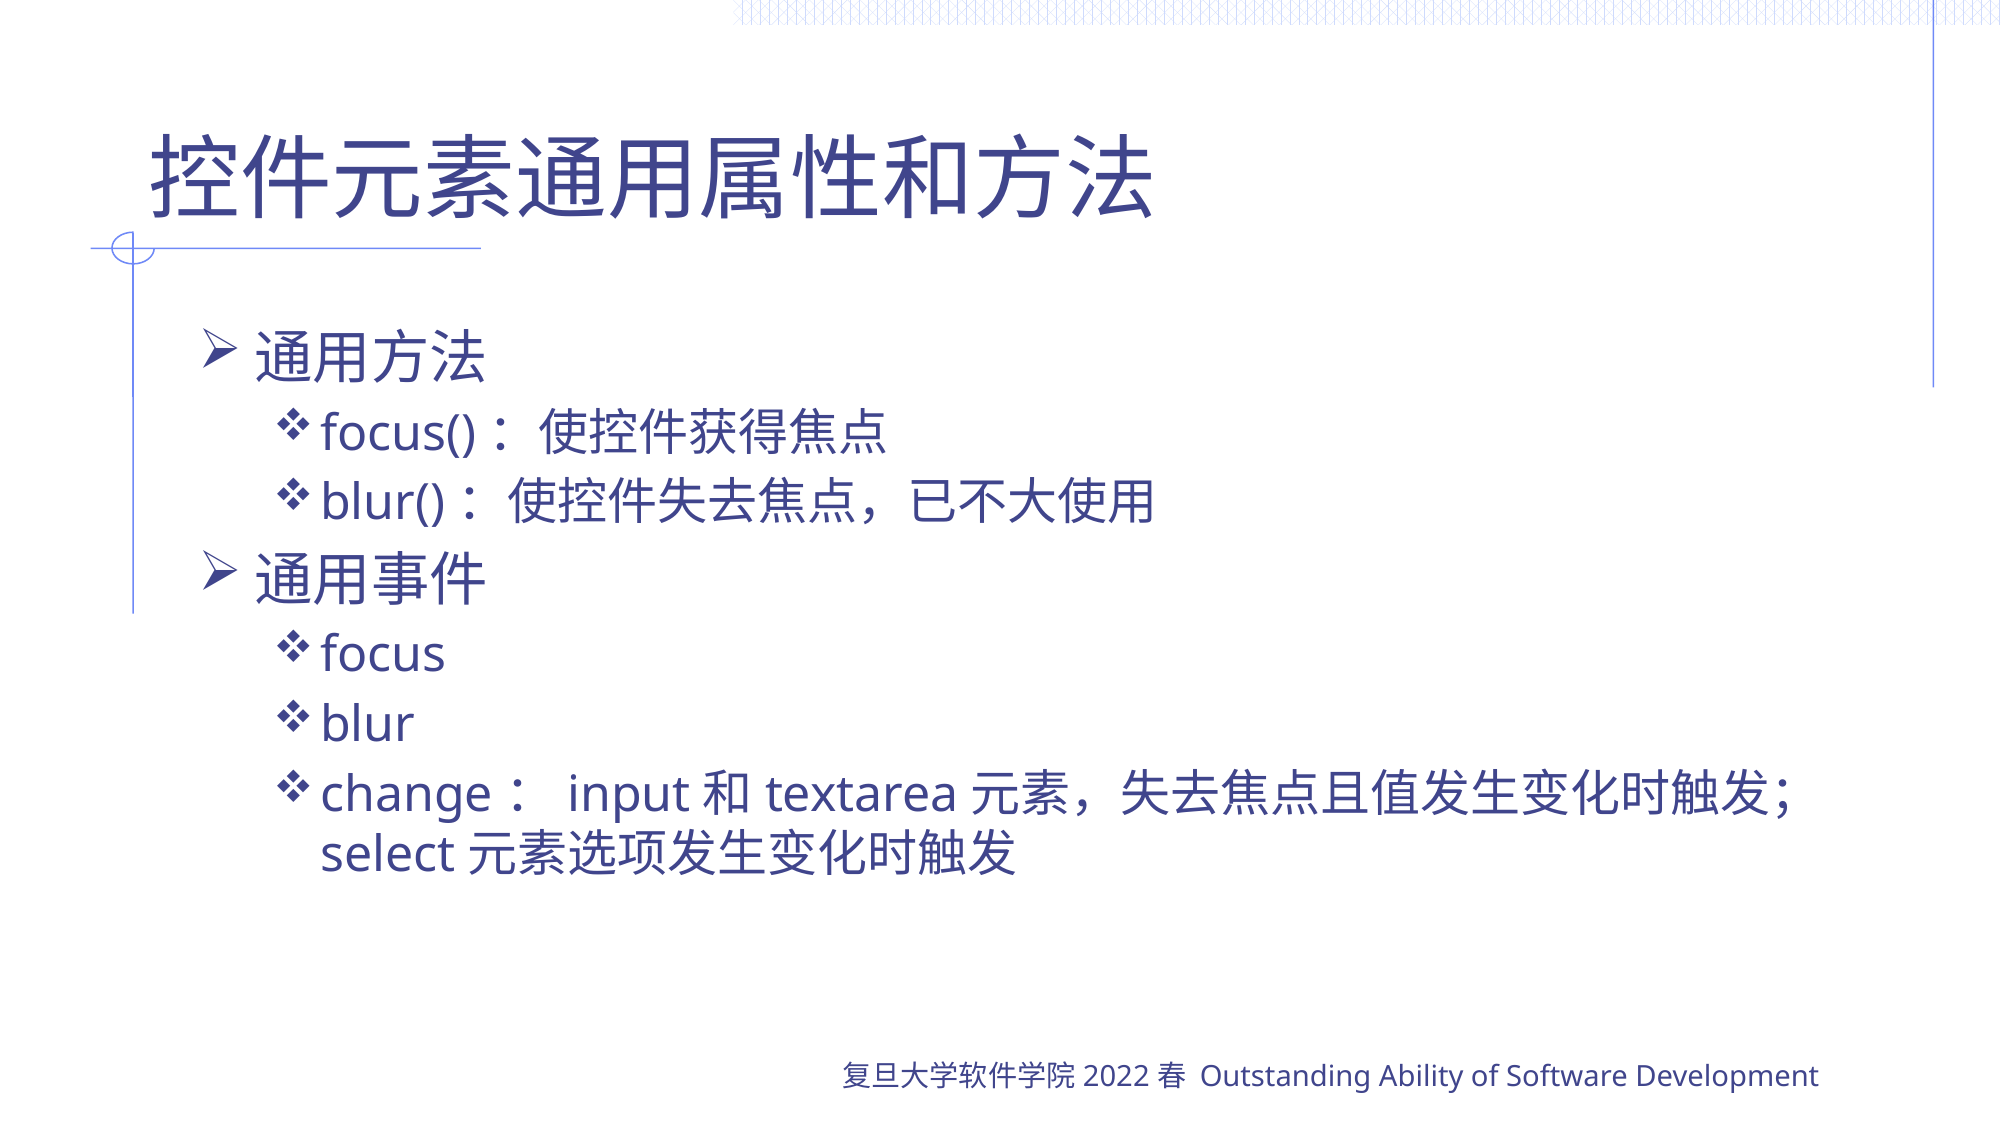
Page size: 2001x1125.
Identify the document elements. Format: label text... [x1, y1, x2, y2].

title 控件元素通用属性和方法 [133, 50, 1834, 238]
list 通用方法 focus()：使控件获得焦点 blur()：使控件失去焦点，已不大使用 通用事件 focus blur change：input和textarea元素，失去焦点且值发生变化时触发；select元素选项发生变化时触发 [183, 312, 1884, 988]
